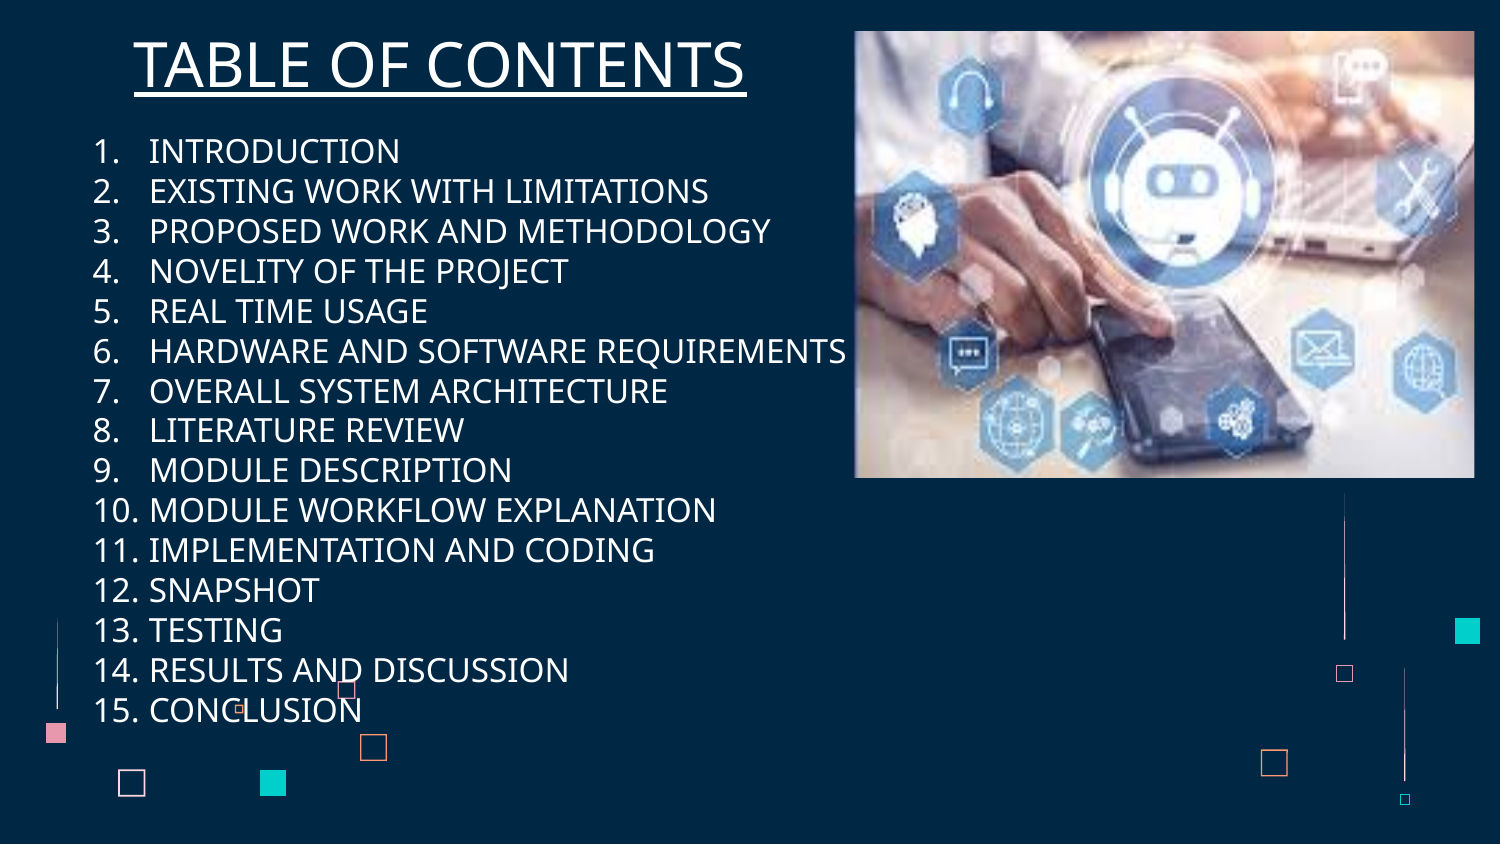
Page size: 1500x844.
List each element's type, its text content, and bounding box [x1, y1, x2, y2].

picture [852, 30, 1475, 478]
title TABLE OF CONTENTS [118, 0, 807, 115]
list INTRODUCTION EXISTING WORK WITH LIMITATIONS PROPOSED WORK AND METHODOLOGY NOVELITY OF THE PROJECT REAL TIME USAGE HARDWARE AND SOFTWARE REQUIREMENTS OVERALL SYSTEM ARCHITECTURE LITERATURE REVIEW MODULE DESCRIPTION MODULE WORKFLOW EXPLANATION IMPLEMENTATION AND CODING SNAPSHOT TESTING RESULTS AND DISCUSSION CONCLUSION [58, 115, 1327, 758]
